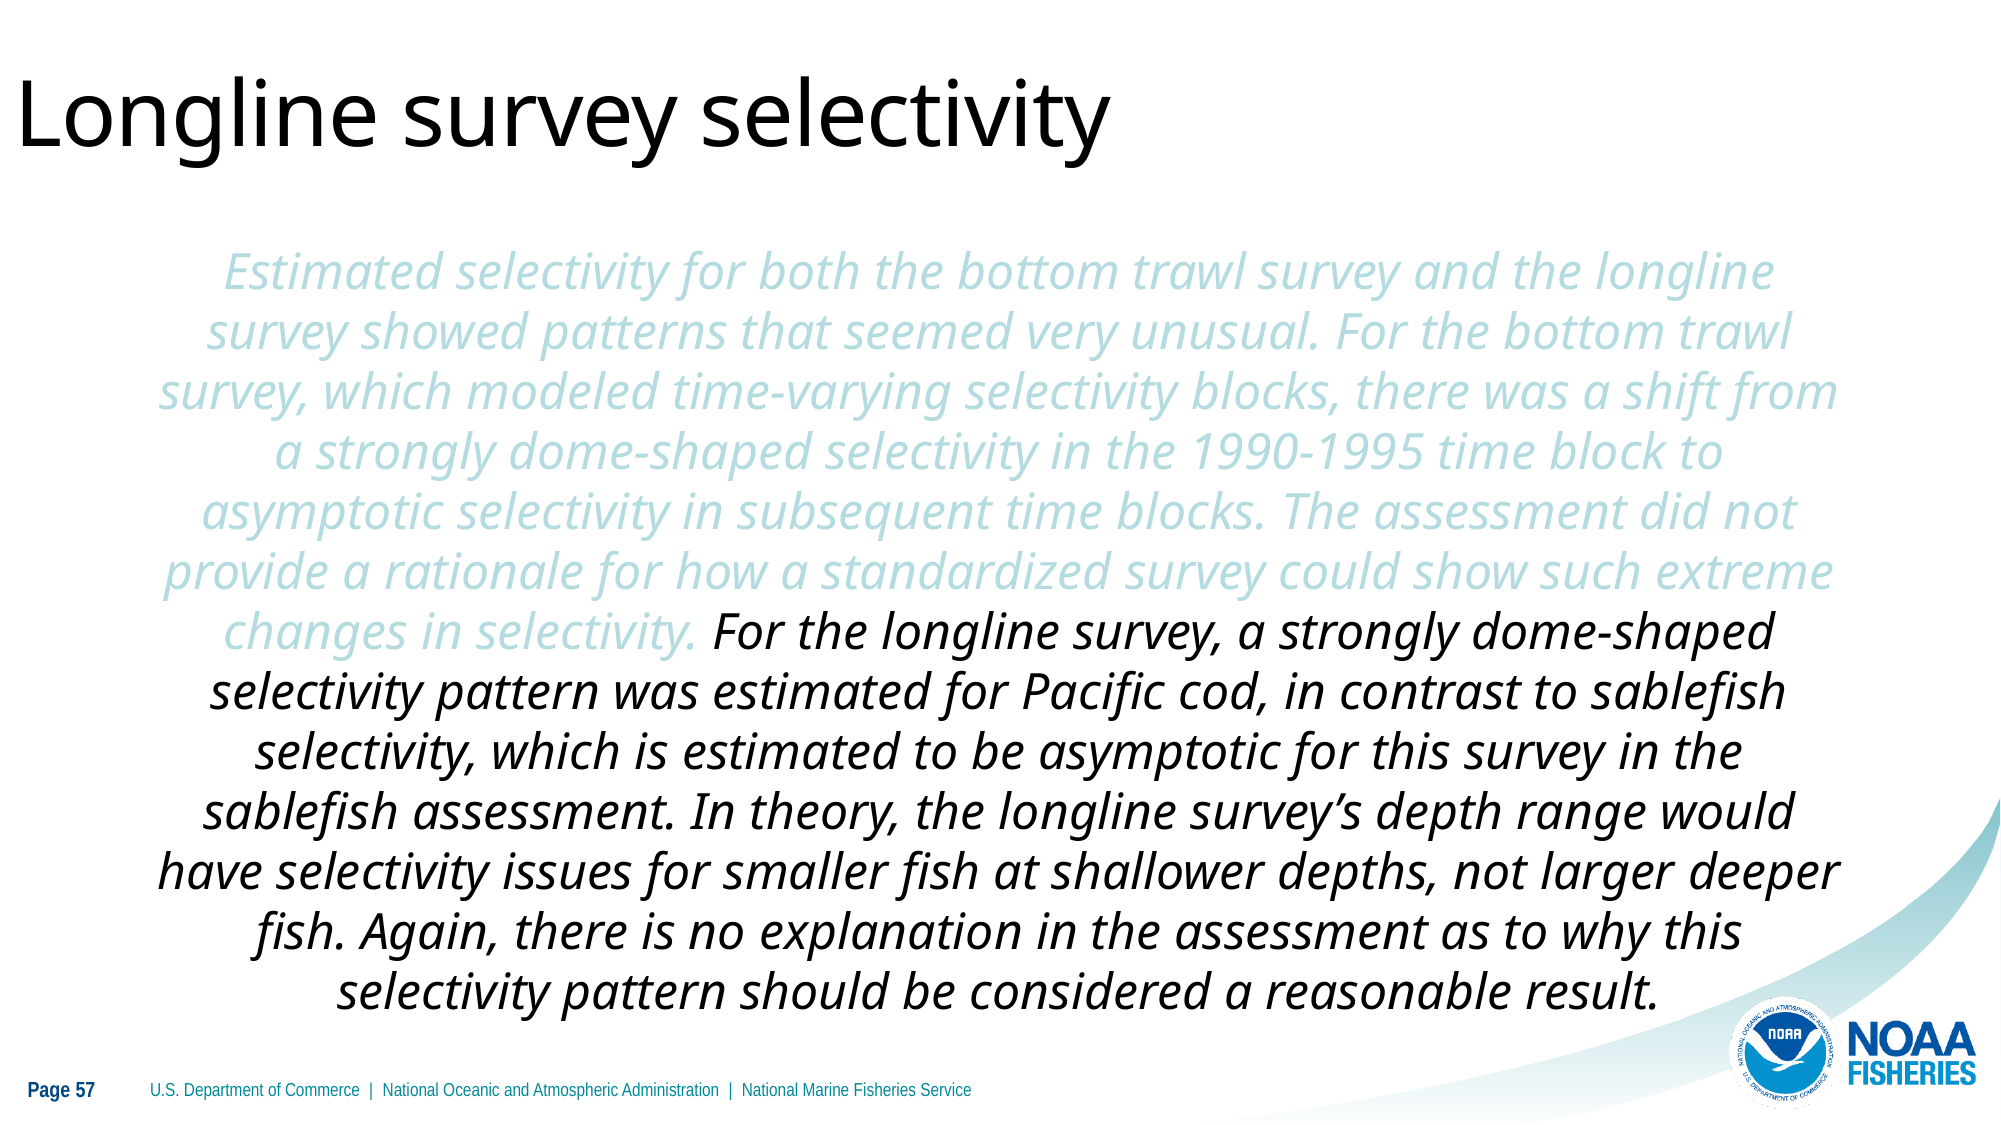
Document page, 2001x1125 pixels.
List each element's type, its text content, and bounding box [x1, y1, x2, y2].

list Estimated selectivity for both the bottom trawl survey and the longline survey showed patterns that seemed very unusual. For the bottom trawl survey, which modeled time-varying selectivity blocks, there was a shift from a strongly dome-shaped selectivity in the 1990-1995 time block to asymptotic selectivity in subsequent time blocks. The assessment did not provide a rationale for how a standardized survey could show such extreme changes in selectivity. For the longline survey, a strongly dome-shaped selectivity pattern was estimated for Pacific cod, in contrast to sablefish selectivity, which is estimated to be asymptotic for this survey in the sablefish assessment. In theory, the longline survey’s depth range would have selectivity issues for smaller fish at shallower depths, not larger deeper fish. Again, there is no explanation in the assessment as to why this selectivity pattern should be considered a reasonable result. [137, 231, 1863, 946]
picture [1729, 996, 1976, 1109]
picture [1966, 1065, 1976, 1073]
title Longline survey selectivity [0, 59, 1725, 278]
